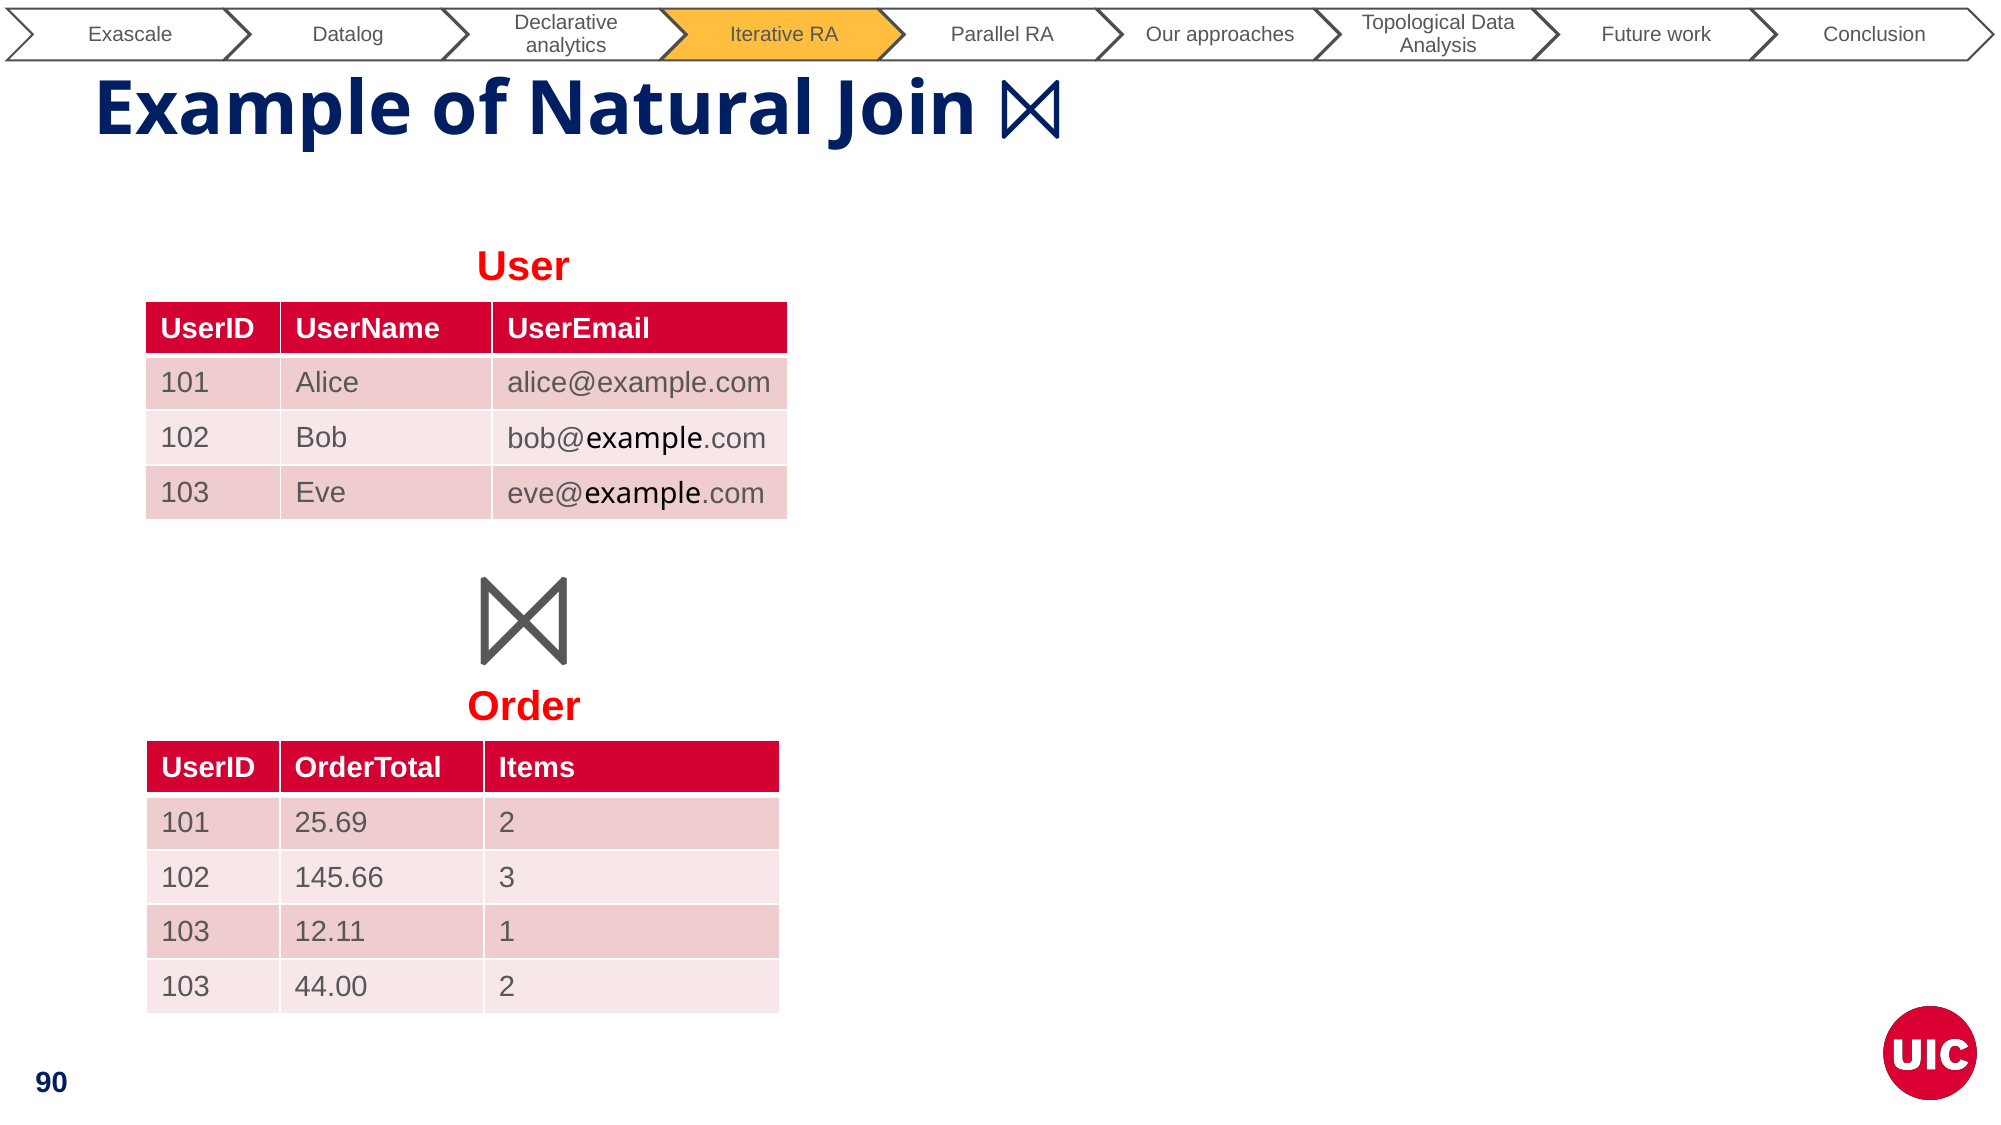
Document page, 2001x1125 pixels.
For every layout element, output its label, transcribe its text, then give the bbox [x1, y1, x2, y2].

table_cell Alice [281, 358, 491, 409]
table_header UserID [146, 302, 280, 353]
table_cell 3 [485, 851, 779, 903]
table_cell 25.69 [281, 798, 483, 849]
table_cell 1 [485, 905, 779, 958]
table_cell 101 [147, 798, 279, 849]
table_cell 103 [147, 960, 279, 1013]
table_cell alice@example.com [493, 358, 787, 409]
table_cell Eve [281, 466, 491, 519]
table_cell eve@example.com [493, 466, 787, 519]
table_cell 2 [485, 798, 779, 849]
table_cell 101 [146, 358, 280, 409]
table_cell 44.00 [281, 960, 483, 1013]
table_cell 102 [147, 851, 279, 903]
table_header OrderTotal [281, 741, 483, 792]
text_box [6, 8, 1994, 61]
text_box User [200, 231, 847, 297]
table_cell Bob [281, 411, 491, 464]
table_header Items [485, 741, 779, 792]
table_cell bob@example.com [493, 411, 787, 464]
table_header UserID [147, 741, 279, 792]
table_cell 102 [146, 411, 280, 464]
table_cell 103 [146, 466, 280, 519]
table_cell 103 [147, 905, 279, 958]
text_box Order [201, 670, 847, 736]
table_cell 2 [485, 960, 779, 1013]
table_cell 145.66 [281, 851, 483, 903]
table_header UserEmail [493, 302, 787, 353]
text_box ⨝ [441, 538, 607, 670]
title Example of Natural Join ⨝ [93, 70, 1907, 204]
table_header UserName [281, 302, 491, 353]
table_cell 12.11 [281, 905, 483, 958]
picture [1880, 1004, 1980, 1102]
